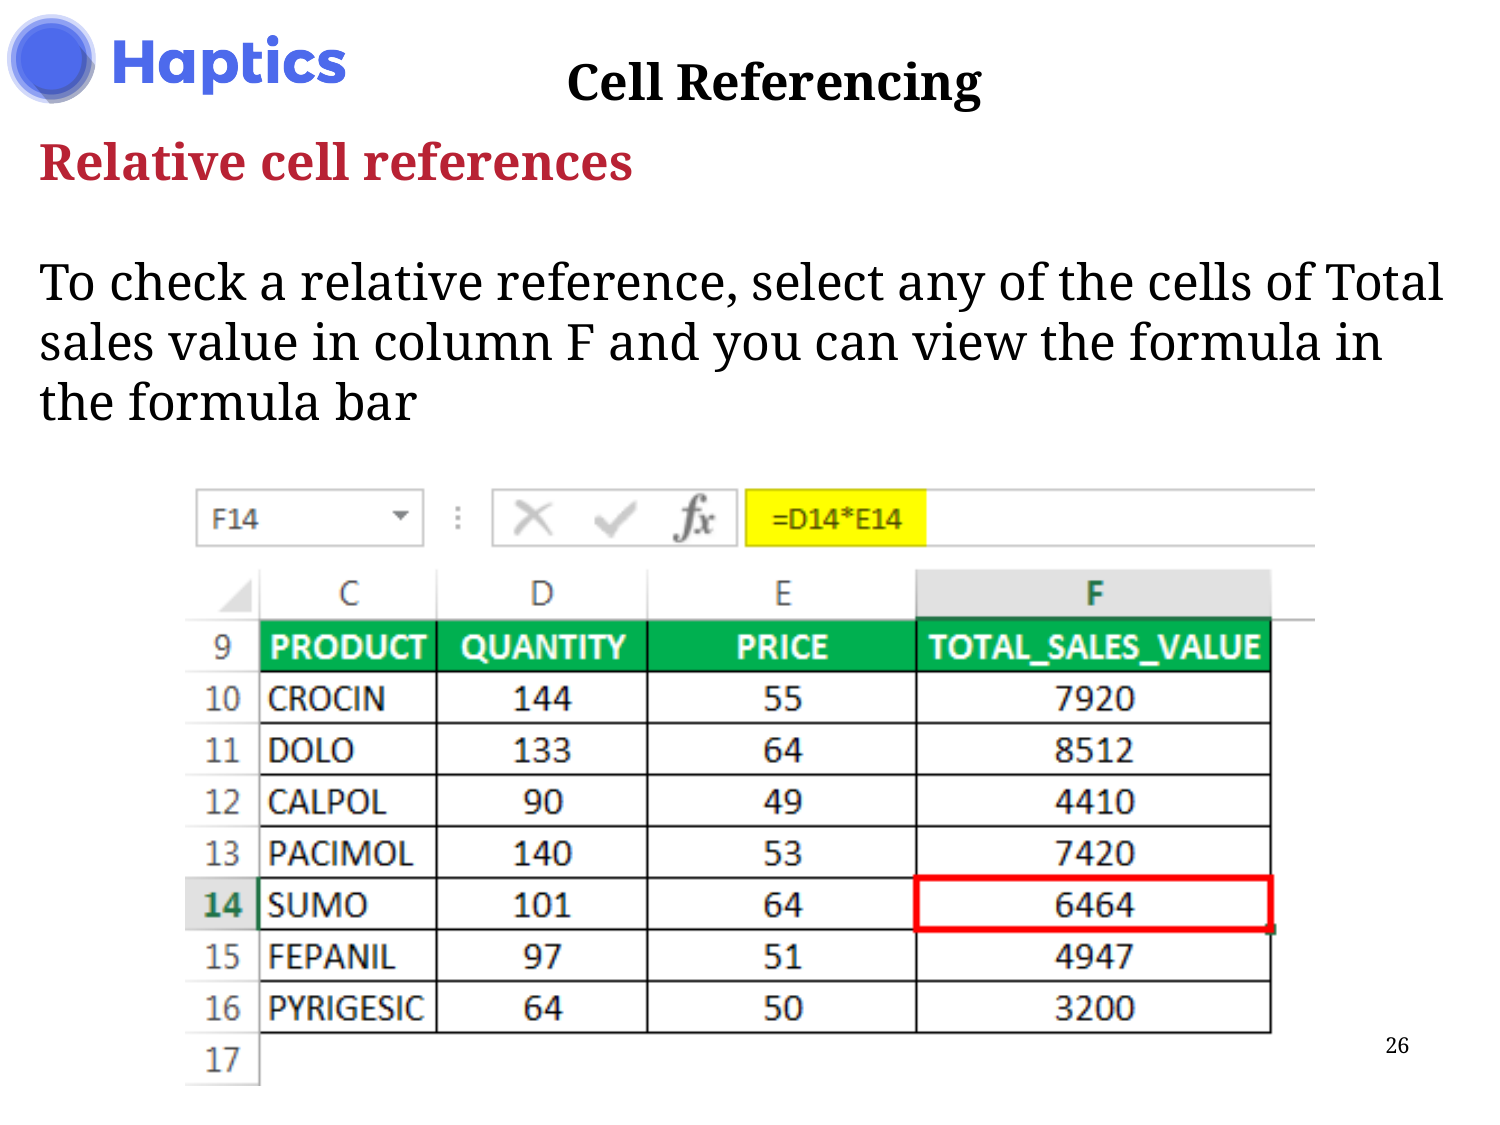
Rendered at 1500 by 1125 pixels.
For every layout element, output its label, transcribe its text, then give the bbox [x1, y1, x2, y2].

picture [0, 0, 373, 129]
slide_number 26 [1074, 1024, 1425, 1103]
picture [185, 478, 1315, 1086]
text_box Relative cell references To check a relative reference, select any of the cells of Total sales value in column F and you can view the formula in the formula bar [24, 123, 1475, 438]
text_box Cell Referencing [523, 42, 1025, 118]
